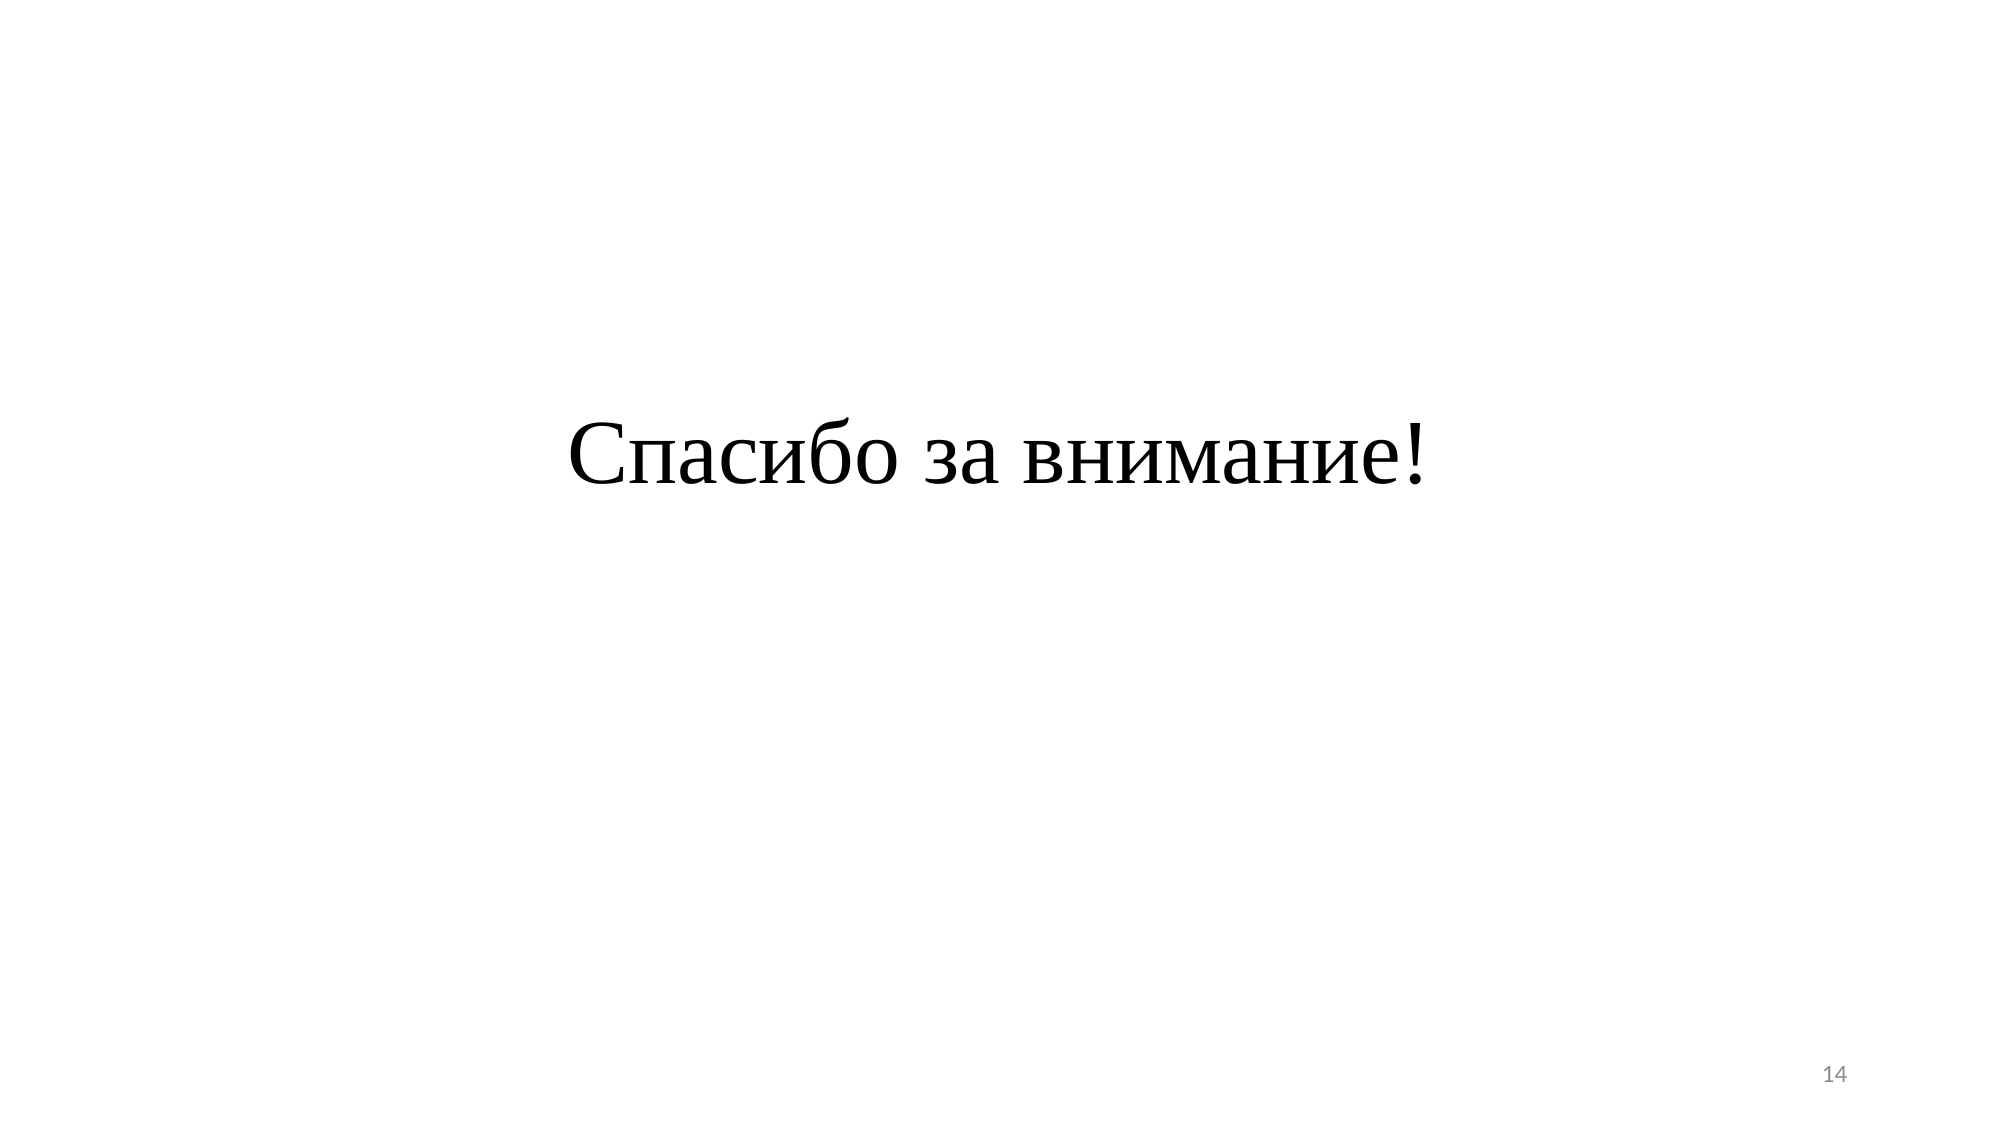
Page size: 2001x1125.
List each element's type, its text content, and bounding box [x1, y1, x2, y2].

slide_number 14 [1412, 1042, 1863, 1103]
title Спасибо за внимание! [137, 345, 1863, 563]
